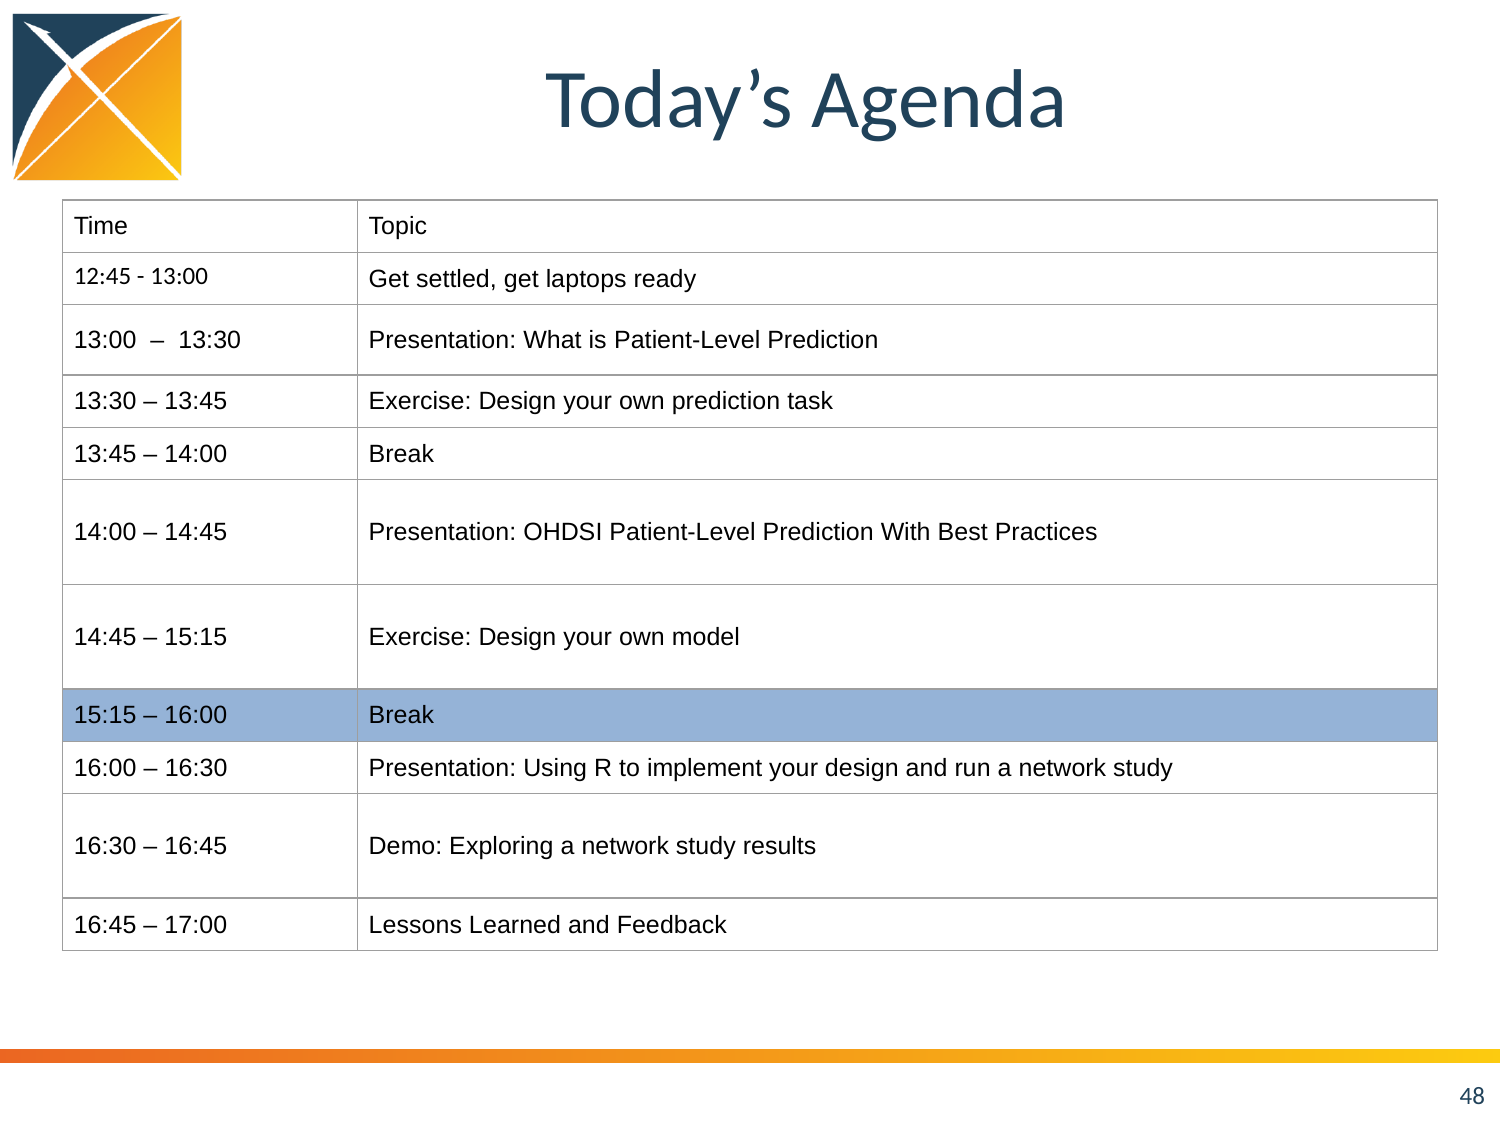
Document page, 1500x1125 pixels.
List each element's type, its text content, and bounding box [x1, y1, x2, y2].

table_cell 13:30 – 13:45 [63, 376, 357, 427]
table_cell Break [358, 428, 1437, 479]
table_cell 13:45 – 14:00 [63, 428, 357, 479]
table_cell Demo: Exploring a network study results [358, 794, 1437, 897]
picture [0, 0, 206, 200]
slide_number 48 [1149, 1065, 1500, 1125]
table_cell Lessons Learned and Feedback [358, 899, 1437, 950]
table_cell Presentation: What is Patient-Level Prediction [358, 305, 1437, 374]
table_cell 13:00 – 13:30 [63, 305, 357, 374]
table_header Topic [358, 201, 1437, 252]
title Today’s Agenda [187, 24, 1425, 163]
table_cell Break [358, 690, 1437, 741]
table_cell 12:45 - 13:00 [63, 253, 357, 304]
table_cell 15:15 – 16:00 [63, 690, 357, 741]
table_cell 16:30 – 16:45 [63, 794, 357, 897]
table_cell 14:45 – 15:15 [63, 585, 357, 688]
table_cell Presentation: Using R to implement your design and run a network study [358, 742, 1437, 793]
table_cell 16:45 – 17:00 [63, 899, 357, 950]
table_cell Presentation: OHDSI Patient-Level Prediction With Best Practices [358, 480, 1437, 584]
table_cell Exercise: Design your own prediction task [358, 376, 1437, 427]
table_header Time [63, 201, 357, 252]
table_cell 14:00 – 14:45 [63, 480, 357, 584]
table_cell Exercise: Design your own model [358, 585, 1437, 688]
table_cell 16:00 – 16:30 [63, 742, 357, 793]
table_cell Get settled, get laptops ready [358, 253, 1437, 304]
